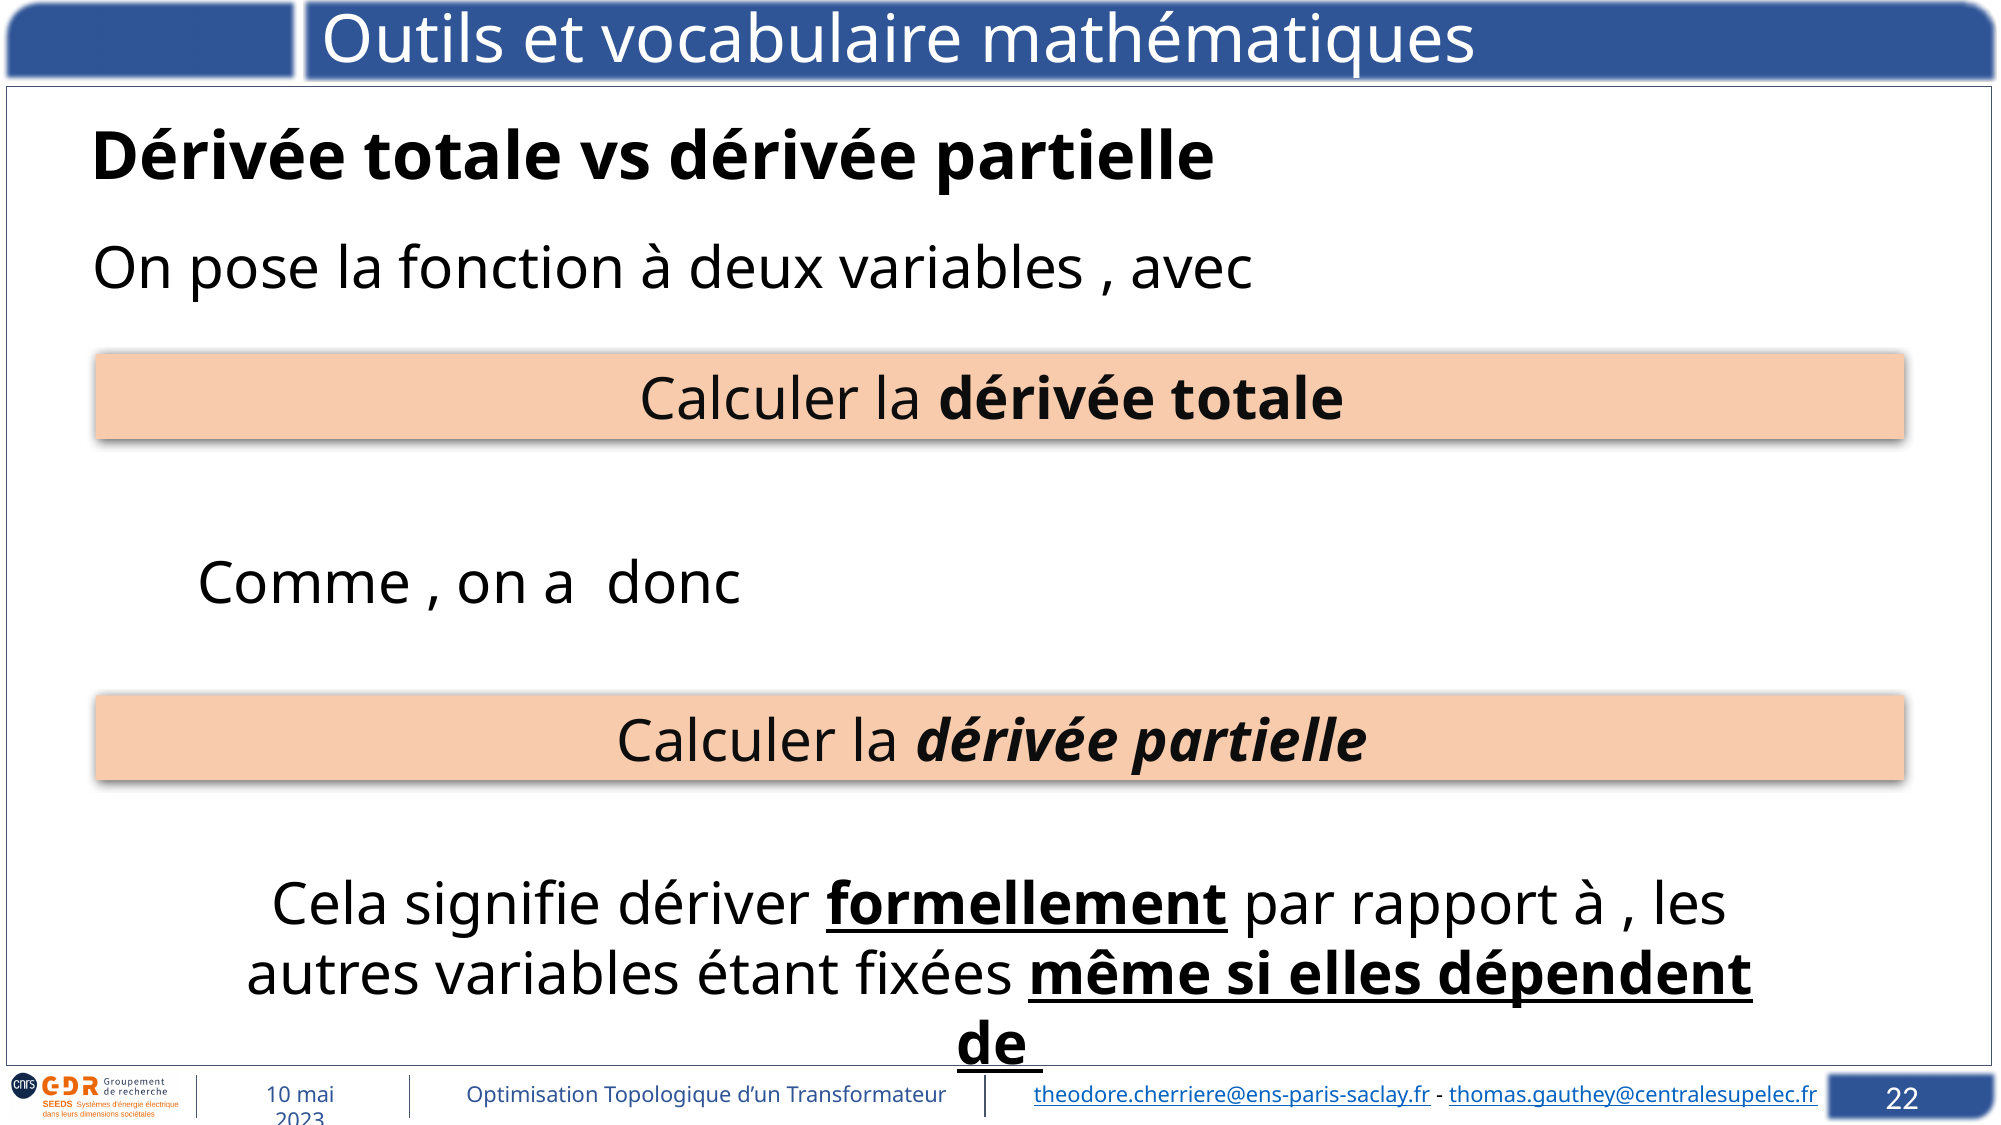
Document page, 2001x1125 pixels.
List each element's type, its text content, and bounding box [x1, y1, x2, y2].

slide_number 22 [1870, 1068, 1968, 1125]
text_box Dérivée totale vs dérivée partielle [75, 105, 1857, 201]
title Outils et vocabulaire mathématiques [307, 0, 1945, 83]
picture [10, 1069, 180, 1119]
